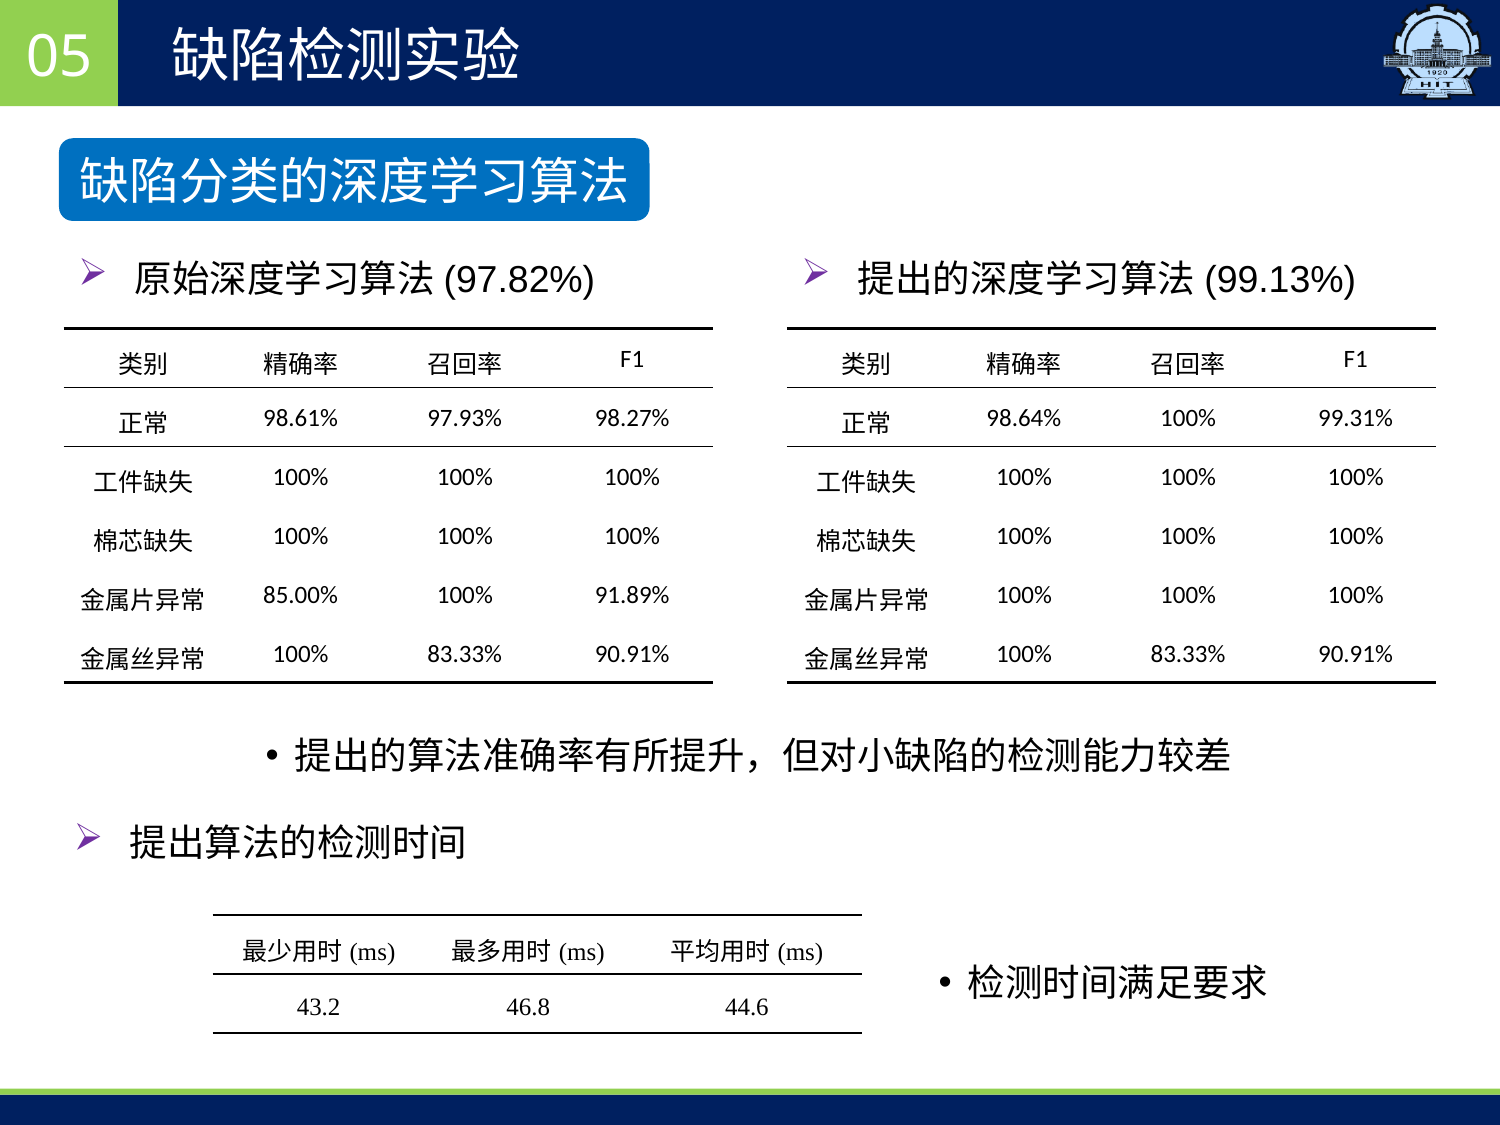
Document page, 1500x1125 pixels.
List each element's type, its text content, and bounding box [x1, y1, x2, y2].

text_box 提出的深度学习算法(99.13%) [786, 247, 1437, 307]
table_cell 金属片异常 [64, 565, 223, 624]
table_cell 棉芯缺失 [64, 506, 223, 565]
table_header 召回率 [378, 330, 552, 387]
table_cell 98.61% [223, 388, 378, 446]
table_cell 100% [1101, 506, 1275, 565]
list 05 [0, 0, 119, 107]
table_cell 44.6 [631, 975, 862, 1032]
table_header 精确率 [223, 330, 378, 387]
table_header 类别 [787, 330, 946, 387]
table_cell 98.64% [946, 388, 1101, 446]
table_cell 43.2 [213, 975, 425, 1032]
table_cell 100% [1275, 506, 1436, 565]
table_header 召回率 [1101, 330, 1275, 387]
table_cell 83.33% [1101, 624, 1275, 681]
table_cell 100% [1101, 447, 1275, 506]
list 缺陷检测实验 [156, 0, 1361, 107]
table_cell 正常 [64, 388, 223, 446]
table_cell 正常 [787, 388, 946, 446]
table_cell 100% [552, 506, 713, 565]
text_box 原始深度学习算法(97.82%) [63, 247, 714, 307]
table_header F1 [552, 330, 713, 387]
table_cell 棉芯缺失 [787, 506, 946, 565]
table_cell 85.00% [223, 565, 378, 624]
table_cell 100% [1101, 565, 1275, 624]
table_cell 金属片异常 [787, 565, 946, 624]
table_cell 100% [223, 506, 378, 565]
table_cell 91.89% [552, 565, 713, 624]
table_cell 100% [223, 447, 378, 506]
table_header F1 [1275, 330, 1436, 387]
text_box 提出算法的检测时间 [59, 812, 538, 872]
table_header 最多用时(ms) [425, 916, 631, 973]
table_cell 90.91% [1275, 624, 1436, 681]
table_header 精确率 [946, 330, 1101, 387]
text_box 检测时间满足要求 [923, 940, 1300, 1012]
table_cell 工件缺失 [64, 447, 223, 506]
table_cell 100% [552, 447, 713, 506]
table_cell 100% [223, 624, 378, 681]
table_cell 100% [1275, 565, 1436, 624]
table_header 最少用时(ms) [213, 916, 425, 973]
table_cell 100% [378, 447, 552, 506]
table_cell 90.91% [552, 624, 713, 681]
table_header 类别 [64, 330, 223, 387]
table_cell 99.31% [1275, 388, 1436, 446]
table_cell 97.93% [378, 388, 552, 446]
table_cell 100% [946, 506, 1101, 565]
table_cell 100% [1275, 447, 1436, 506]
table_cell 83.33% [378, 624, 552, 681]
table_cell 金属丝异常 [64, 624, 223, 681]
table_header 平均用时(ms) [631, 916, 862, 973]
text_box 提出的算法准确率有所提升，但对小缺陷的检测能力较差 [250, 713, 1249, 785]
table_cell 100% [378, 565, 552, 624]
table_cell 100% [946, 565, 1101, 624]
table_cell 100% [1101, 388, 1275, 446]
table_cell 100% [378, 506, 552, 565]
table_cell 金属丝异常 [787, 624, 946, 681]
table_cell 100% [946, 447, 1101, 506]
text_box 缺陷分类的深度学习算法 [58, 138, 650, 221]
table_cell 工件缺失 [787, 447, 946, 506]
table_cell 46.8 [425, 975, 631, 1032]
table_cell 100% [946, 624, 1101, 681]
table_cell 98.27% [552, 388, 713, 446]
